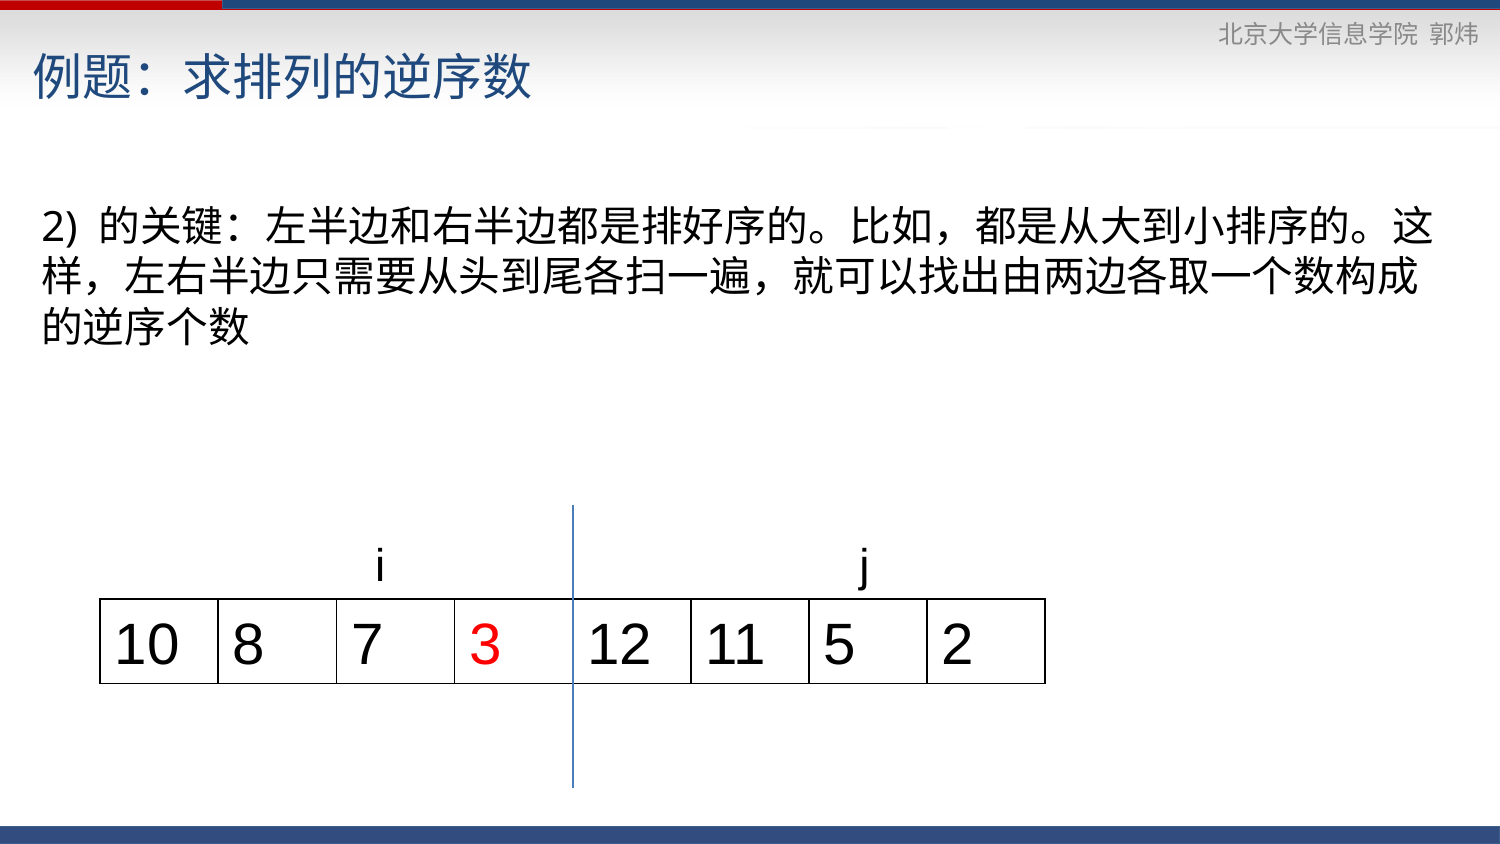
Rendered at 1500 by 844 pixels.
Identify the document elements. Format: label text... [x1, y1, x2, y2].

text_box 7 [336, 598, 454, 684]
text_box 5 [808, 598, 927, 684]
text_box 2) 的关键：左半边和右半边都是排好序的。比如，都是从大到小排序的。这样，左右半边只需要从头到尾各扫一遍，就可以找出由两边各取一个数构成的逆序个数 [41, 150, 1459, 373]
text_box 2 [927, 598, 1045, 684]
text_box j [844, 528, 904, 598]
title 例题：求排列的逆序数 [17, 20, 1368, 131]
picture [0, 10, 1500, 129]
text_box 8 [218, 598, 336, 684]
text_box i [360, 528, 420, 598]
text_box 11 [690, 598, 808, 684]
text_box 12 [578, 598, 690, 684]
text_box 10 [100, 598, 218, 684]
text_box 3 [454, 598, 568, 684]
